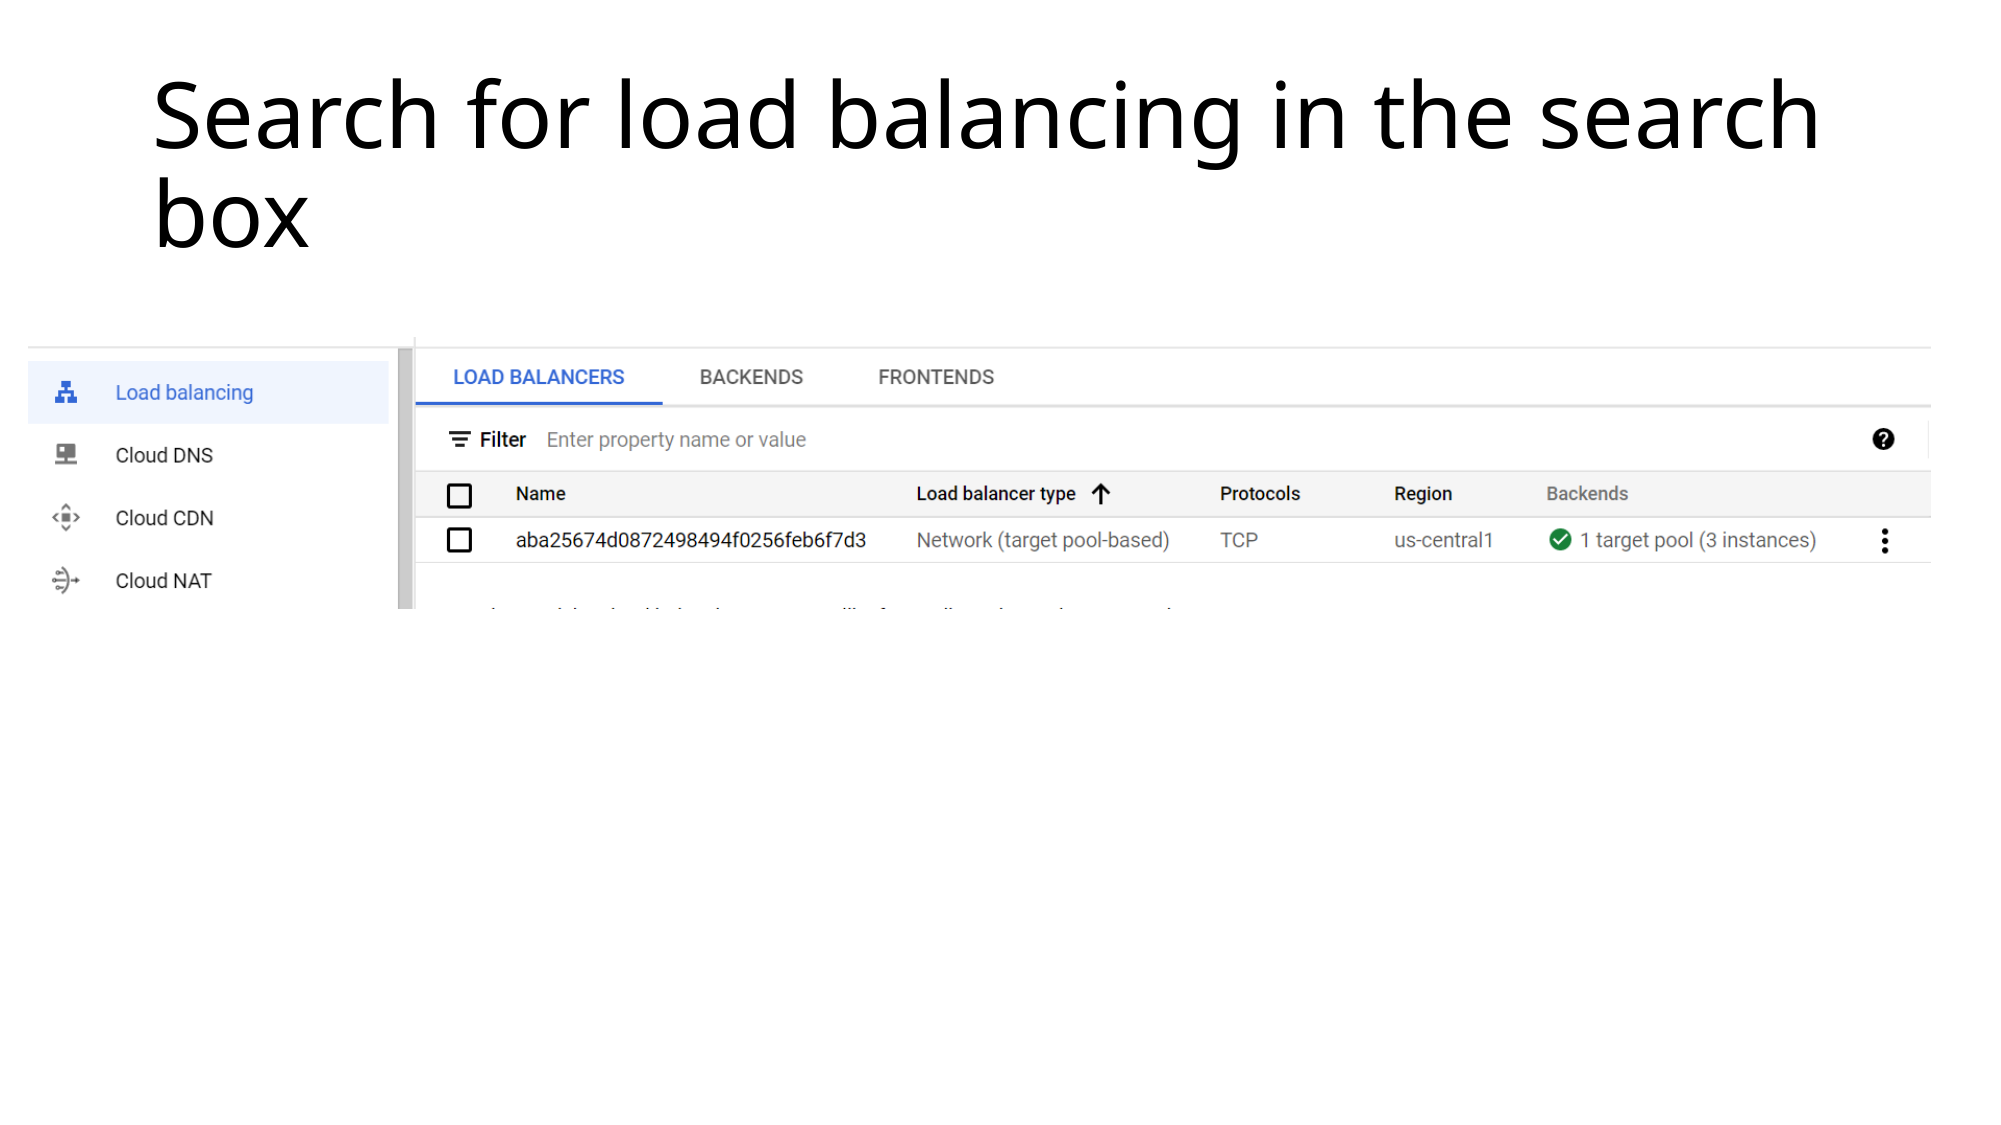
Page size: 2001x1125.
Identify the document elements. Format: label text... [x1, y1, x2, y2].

title Search for load balancing in the search box [137, 59, 1863, 278]
picture [28, 337, 1931, 609]
